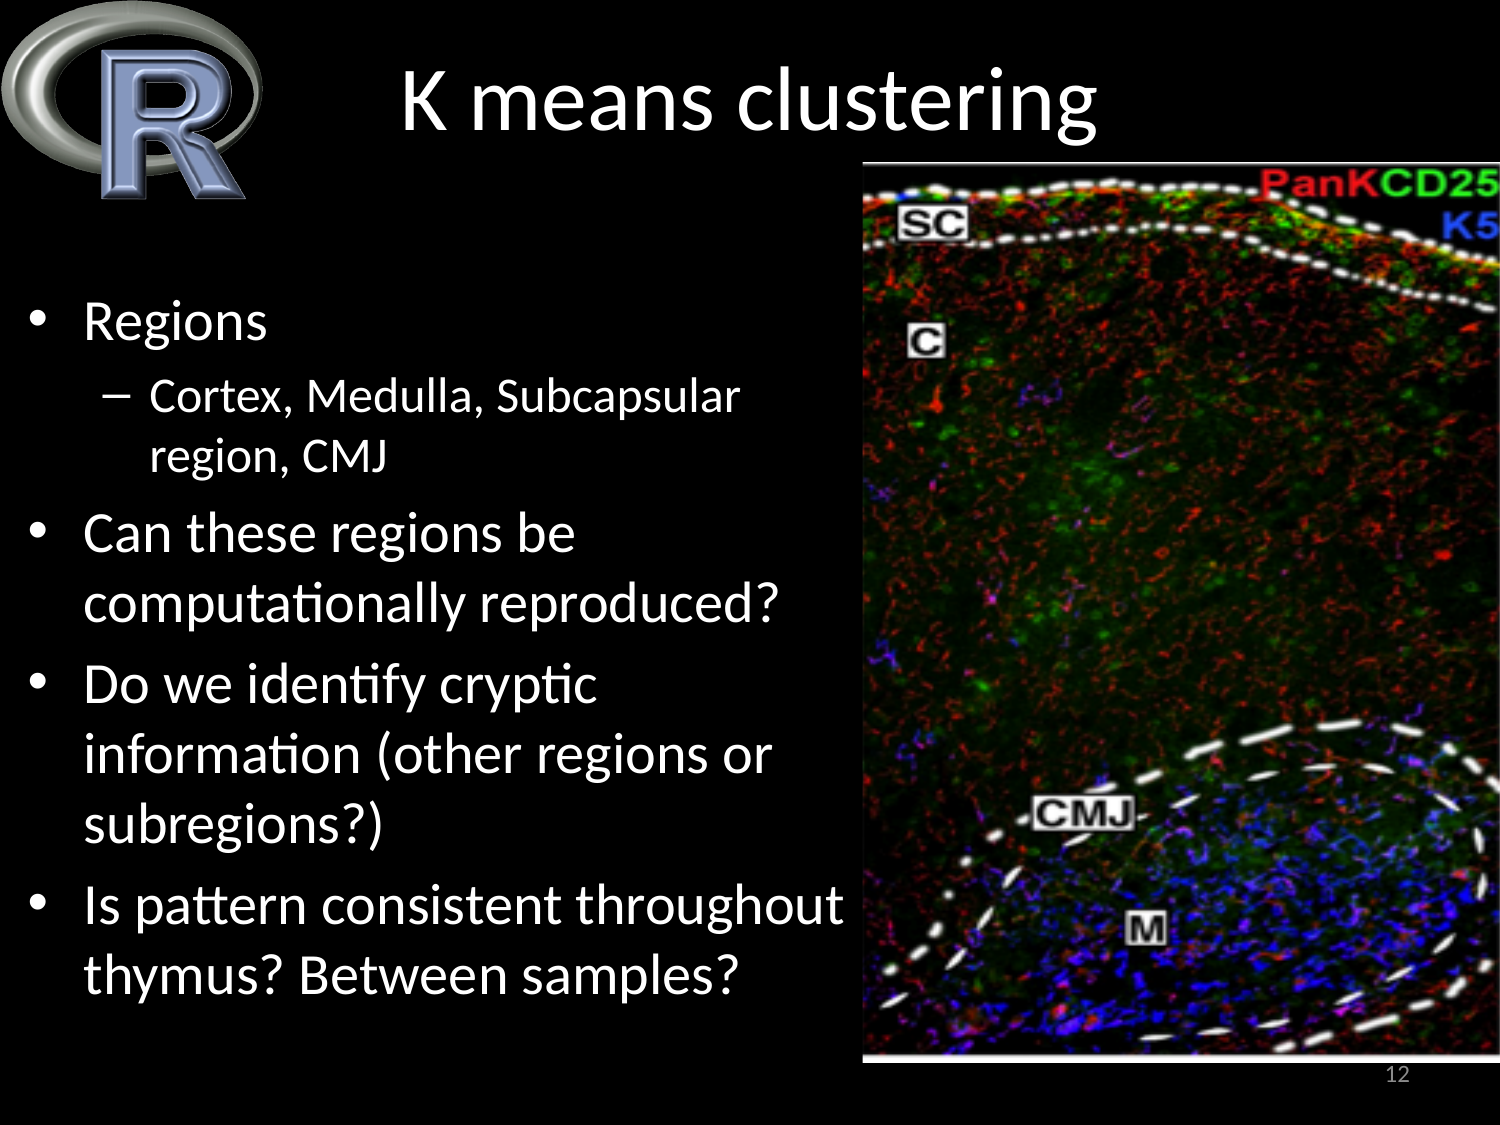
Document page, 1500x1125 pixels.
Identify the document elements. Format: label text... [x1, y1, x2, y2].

picture [0, 0, 263, 200]
list Regions Cortex, Medulla, Subcapsular region, CMJ Can these regions be computationally reproduced? Do we identify cryptic information (other regions or subregions?) Is pattern consistent throughout thymus? Between samples? [12, 275, 900, 1125]
slide_number 12 [1074, 1072, 1425, 1103]
title K means clustering [263, 0, 1425, 188]
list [862, 162, 1500, 1063]
